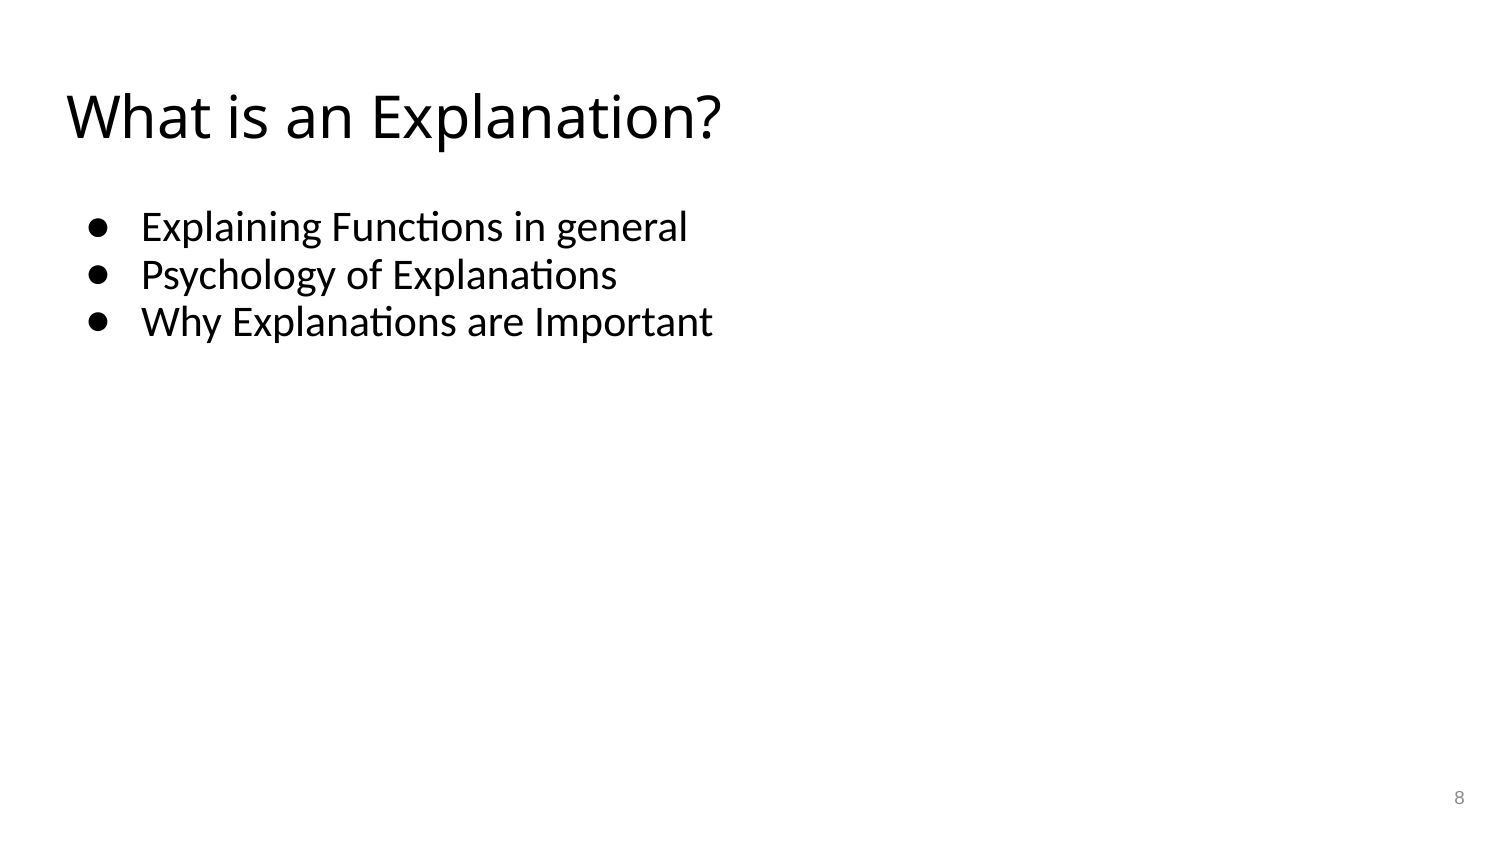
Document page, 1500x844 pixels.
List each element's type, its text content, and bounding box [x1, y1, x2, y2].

title What is an Explanation? [51, 72, 1449, 167]
slide_number 8 [1389, 764, 1480, 830]
list Explaining Functions in general Psychology of Explanations Why Explanations are Important [51, 189, 1449, 750]
